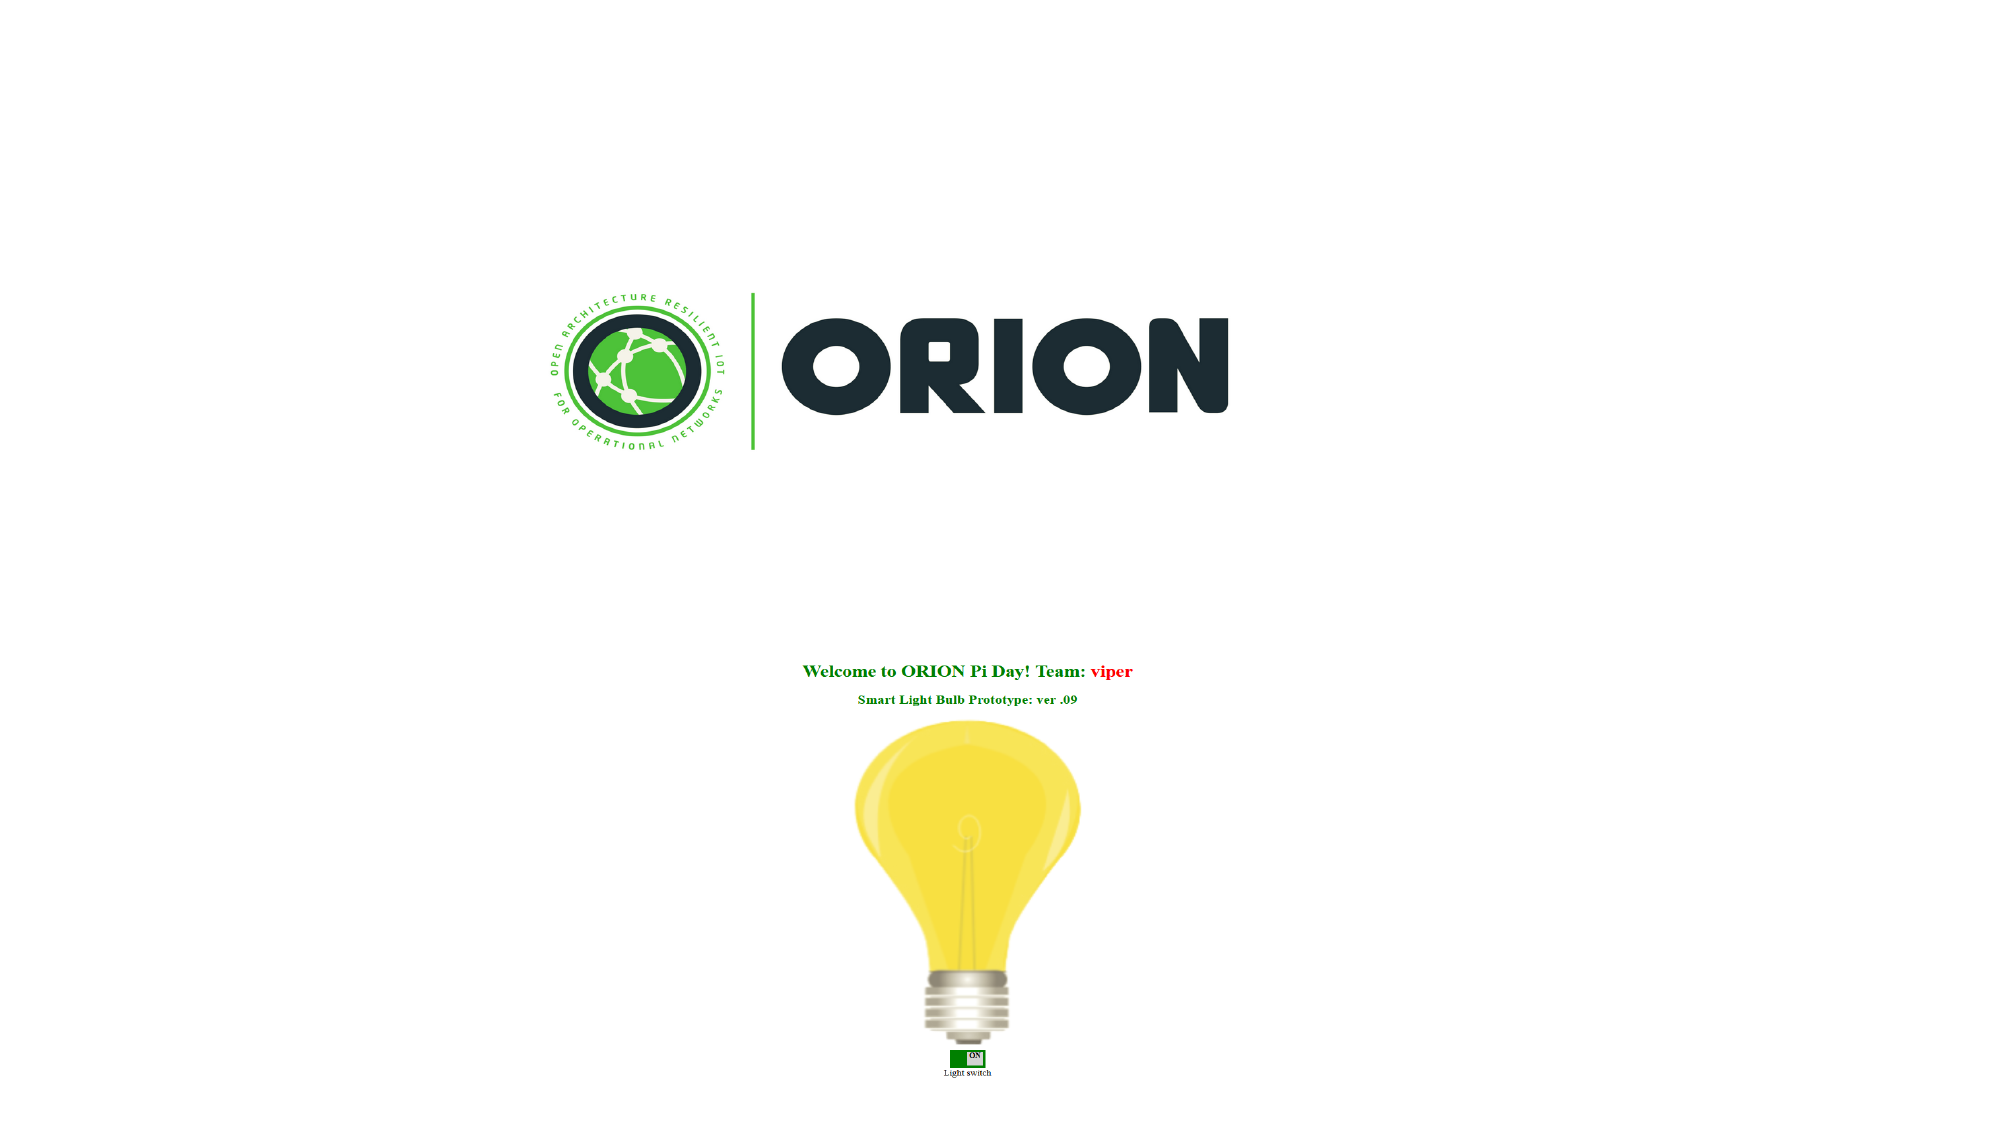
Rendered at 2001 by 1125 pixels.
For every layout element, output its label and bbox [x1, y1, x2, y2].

picture [539, 276, 1286, 1080]
